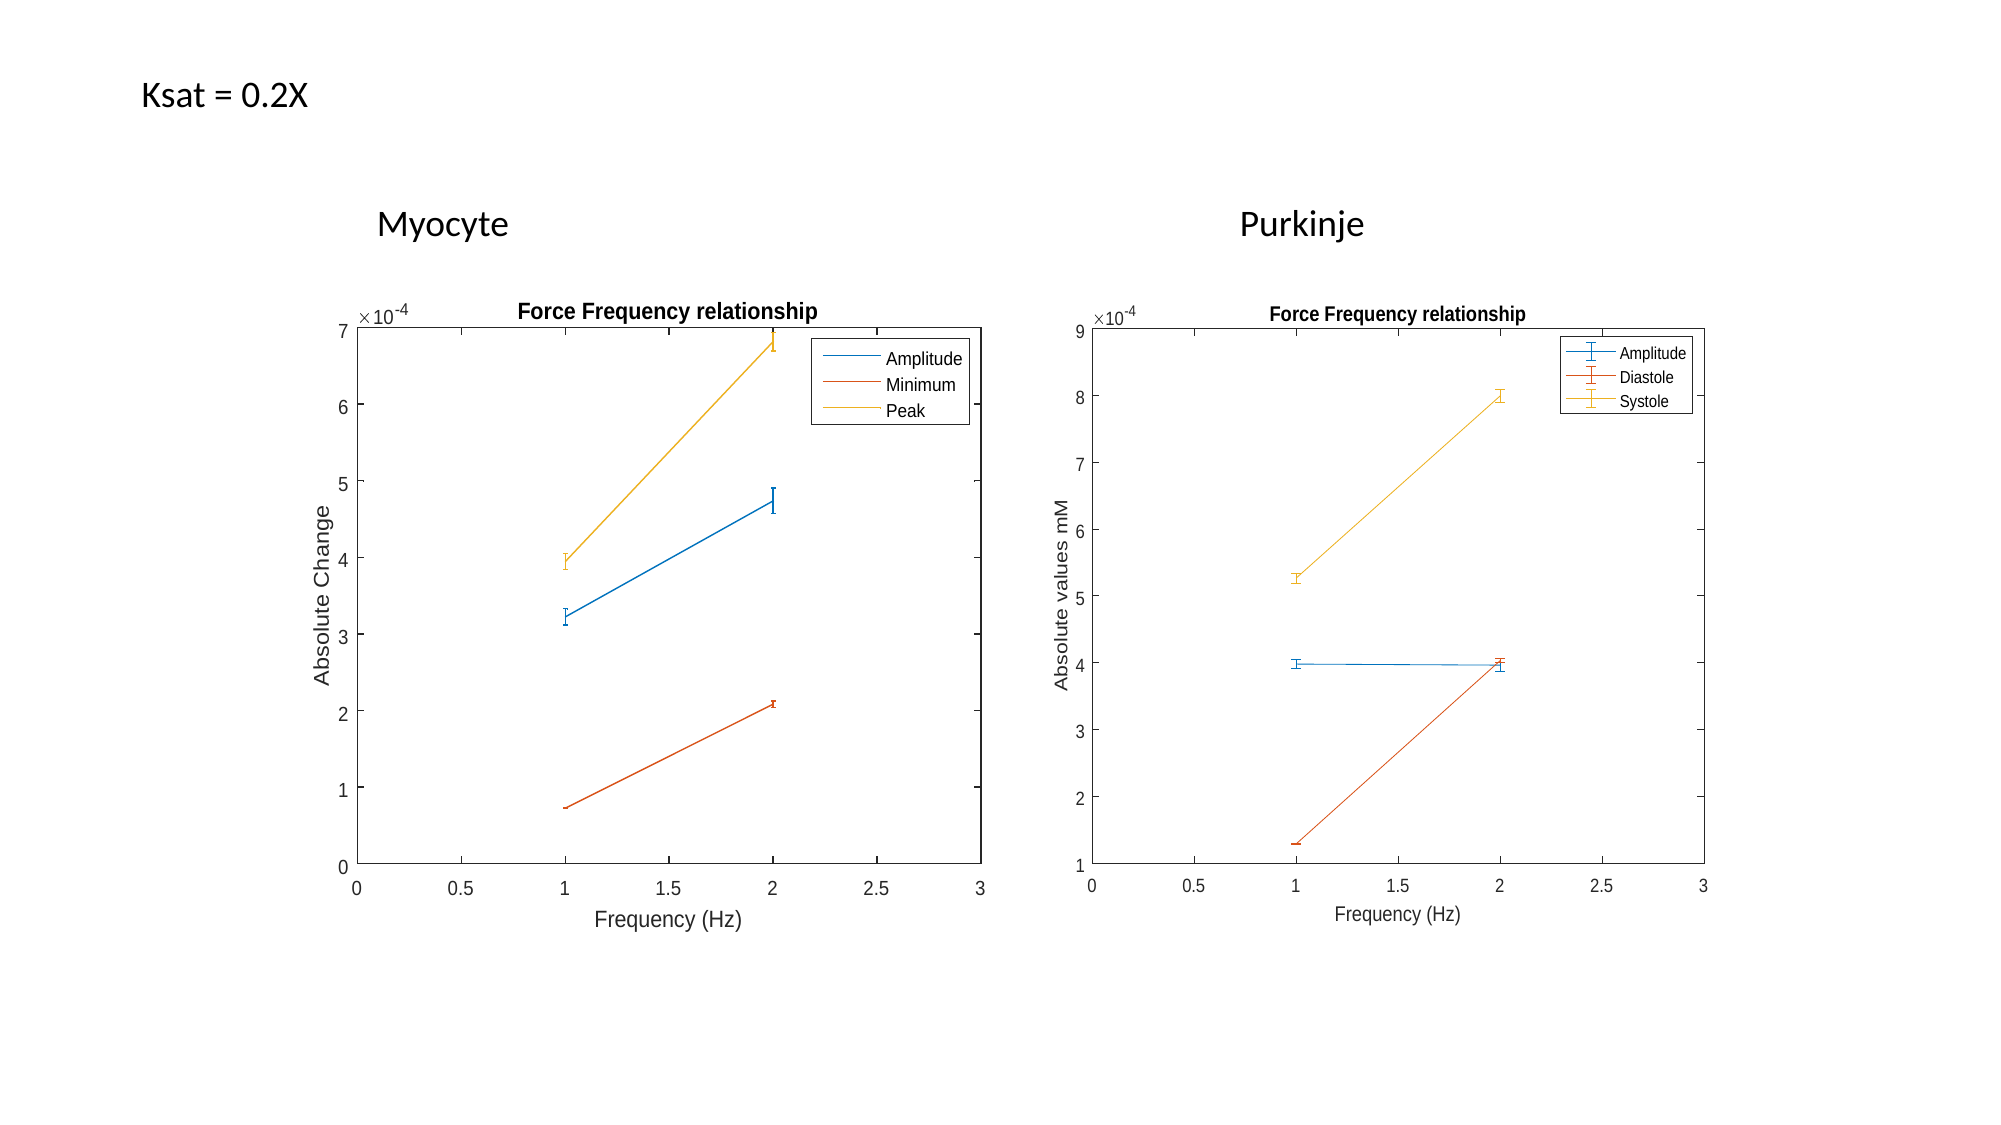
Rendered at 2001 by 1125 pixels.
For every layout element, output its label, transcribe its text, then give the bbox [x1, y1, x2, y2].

text_box Ksat = 0.2X [126, 62, 990, 123]
text_box Myocyte [362, 191, 1059, 251]
picture [252, 279, 1778, 934]
text_box Purkinje [1225, 191, 1381, 251]
